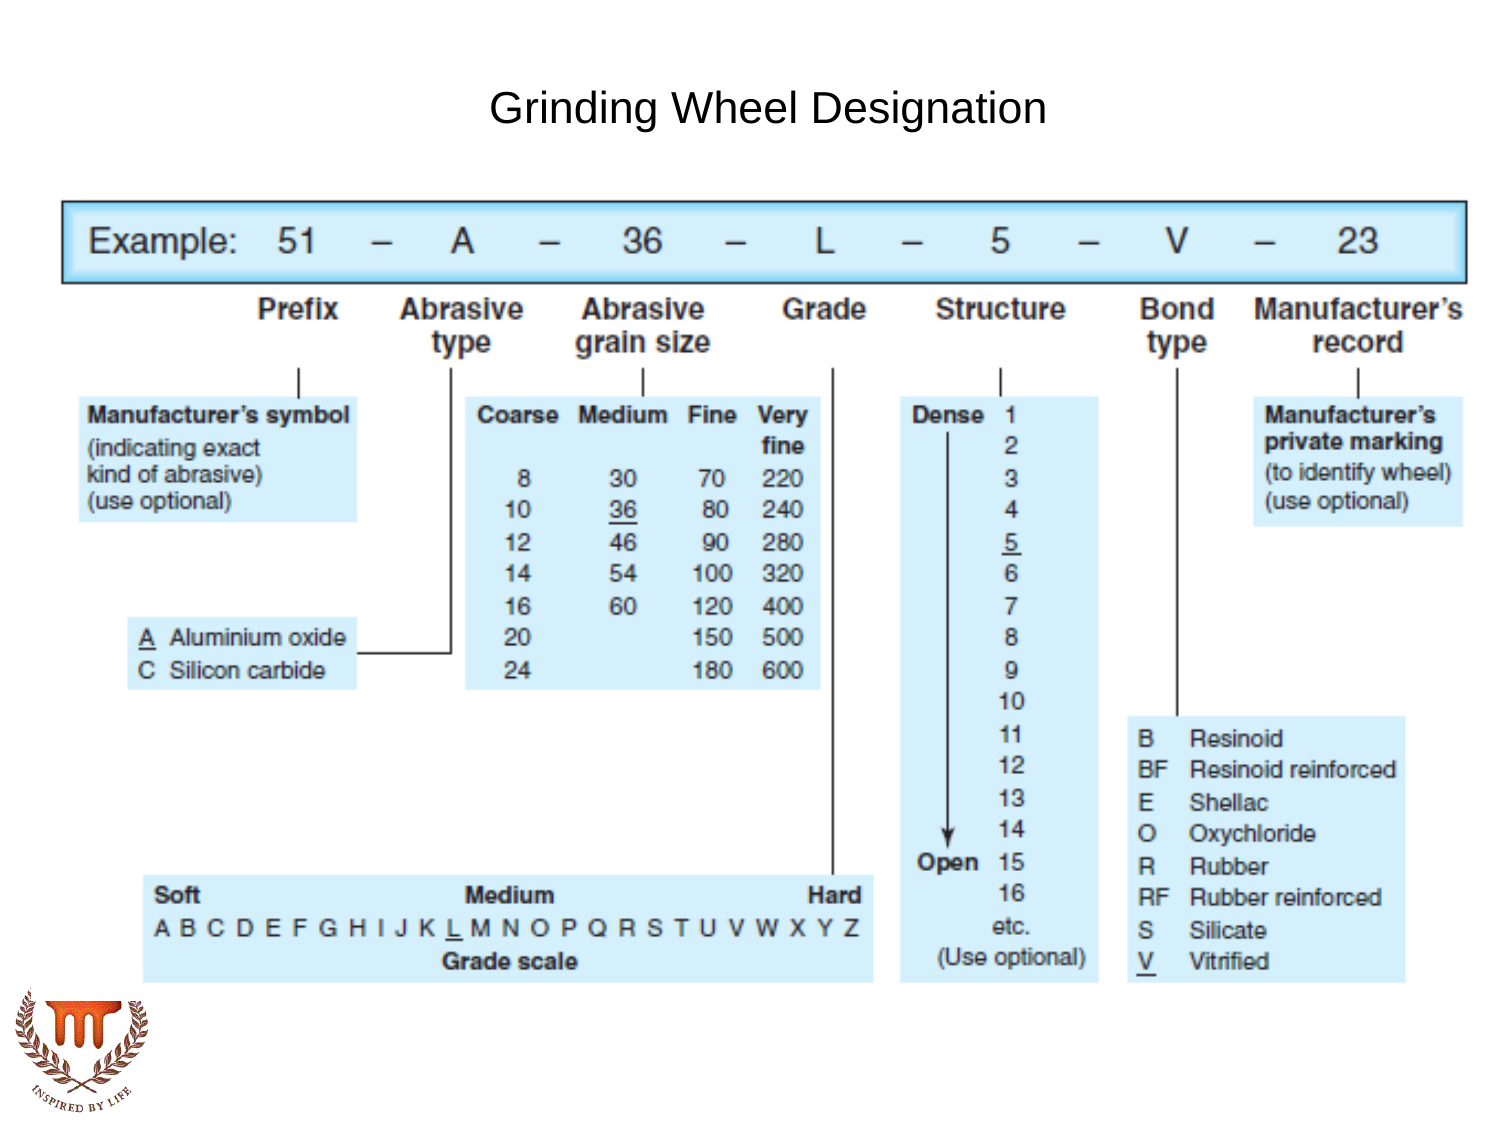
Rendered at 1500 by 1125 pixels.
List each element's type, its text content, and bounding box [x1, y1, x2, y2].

picture [0, 178, 1488, 1118]
title Grinding Wheel Designation [132, 71, 1419, 141]
